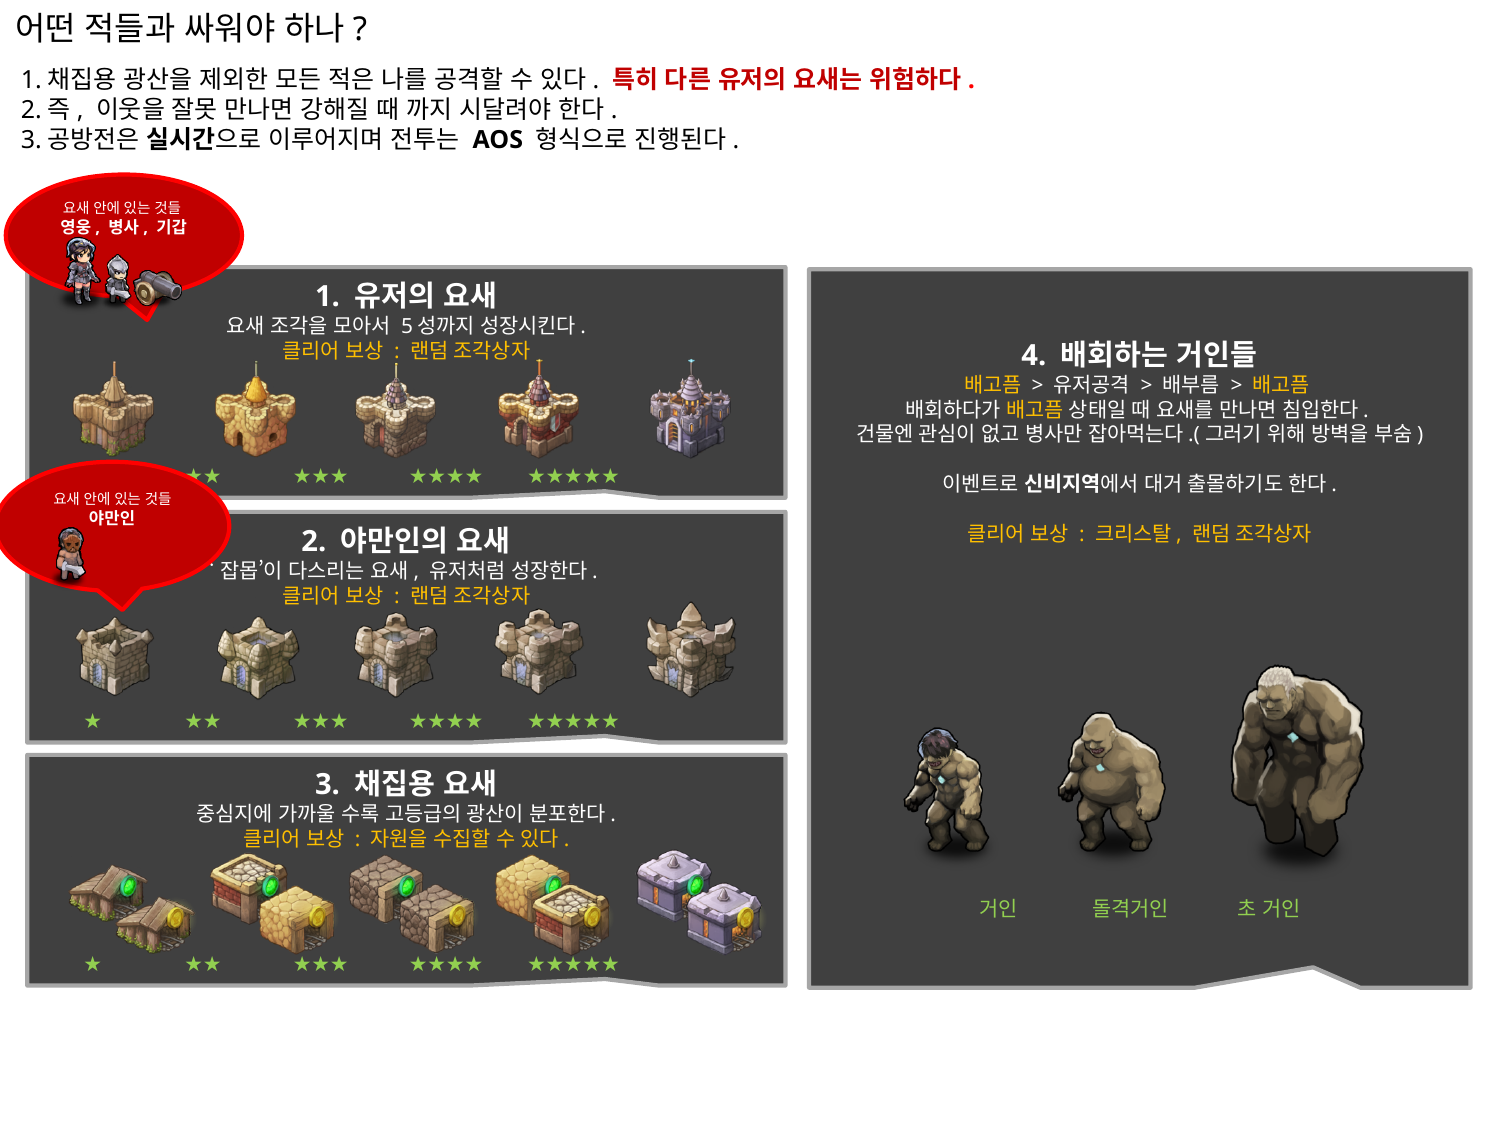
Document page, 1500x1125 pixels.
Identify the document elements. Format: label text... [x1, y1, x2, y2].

picture [207, 359, 302, 463]
picture [1230, 664, 1365, 882]
picture [66, 359, 160, 463]
picture [348, 595, 442, 700]
text_box 어떤 적들과 싸워야 하나? [0, 0, 1453, 55]
picture [67, 595, 161, 699]
text_box 1.채집용 광산을 제외한 모든 적은 나를 공격할 수 있다. 특히 다른 유저의 요새는 위험하다. 2.즉, 이웃을 잘못 만나면 강해질 때 까지 시달려야 한다. 3.공방전은 실시간으로 이루어지며 전투는 AOS 형식으로 진행된다. [5, 47, 1459, 170]
picture [643, 595, 737, 700]
picture [53, 236, 182, 316]
picture [491, 592, 585, 697]
picture [47, 526, 88, 592]
picture [643, 358, 737, 462]
text_box 요새 안에 있는 것들 야만인 [0, 465, 232, 594]
picture [491, 358, 585, 462]
text_box 요새 안에 있는 것들 영웅, 병사, 기갑 [3, 172, 245, 290]
text_box 4. 배회하는 거인들 배고픔 > 유저공격 > 배부름 > 배고픔 배회하다가 배고픔 상태일 때 요새를 만나면 침입한다. 건물엔 관심이 없고 병사만 잡아먹는다.(그러기 위해 방벽을 부숨) 이벤트로 신비지역에서 대거 출몰하기도 한다. 클리어 보상 : 크리스탈, 랜덤 조각상자 거인 돌격거인 초 거인 [806, 267, 1473, 990]
picture [53, 810, 777, 962]
picture [903, 726, 999, 871]
picture [210, 597, 305, 702]
picture [348, 360, 442, 465]
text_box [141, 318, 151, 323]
text_box 1. 유저의 요새 요새 조각을 모아서 5성까지 성장시킨다. 클리어 보상 : 랜덤 조각상자 ★ ★★ ★★★ ★★★★ ★★★★★ [25, 265, 788, 500]
picture [1056, 711, 1166, 871]
text_box 3. 채집용 요새 중심지에 가까울 수록 고등급의 광산이 분포한다. 클리어 보상 : 자원을 수집할 수 있다. ★ ★★ ★★★ ★★★★ ★★★★★ [25, 752, 788, 988]
text_box 2. 야만인의 요새 ‘잡몹’이 다스리는 요새, 유저처럼 성장한다. 클리어 보상 : 랜덤 조각상자 ★ ★★ ★★★ ★★★★ ★★★★★ [25, 509, 788, 745]
